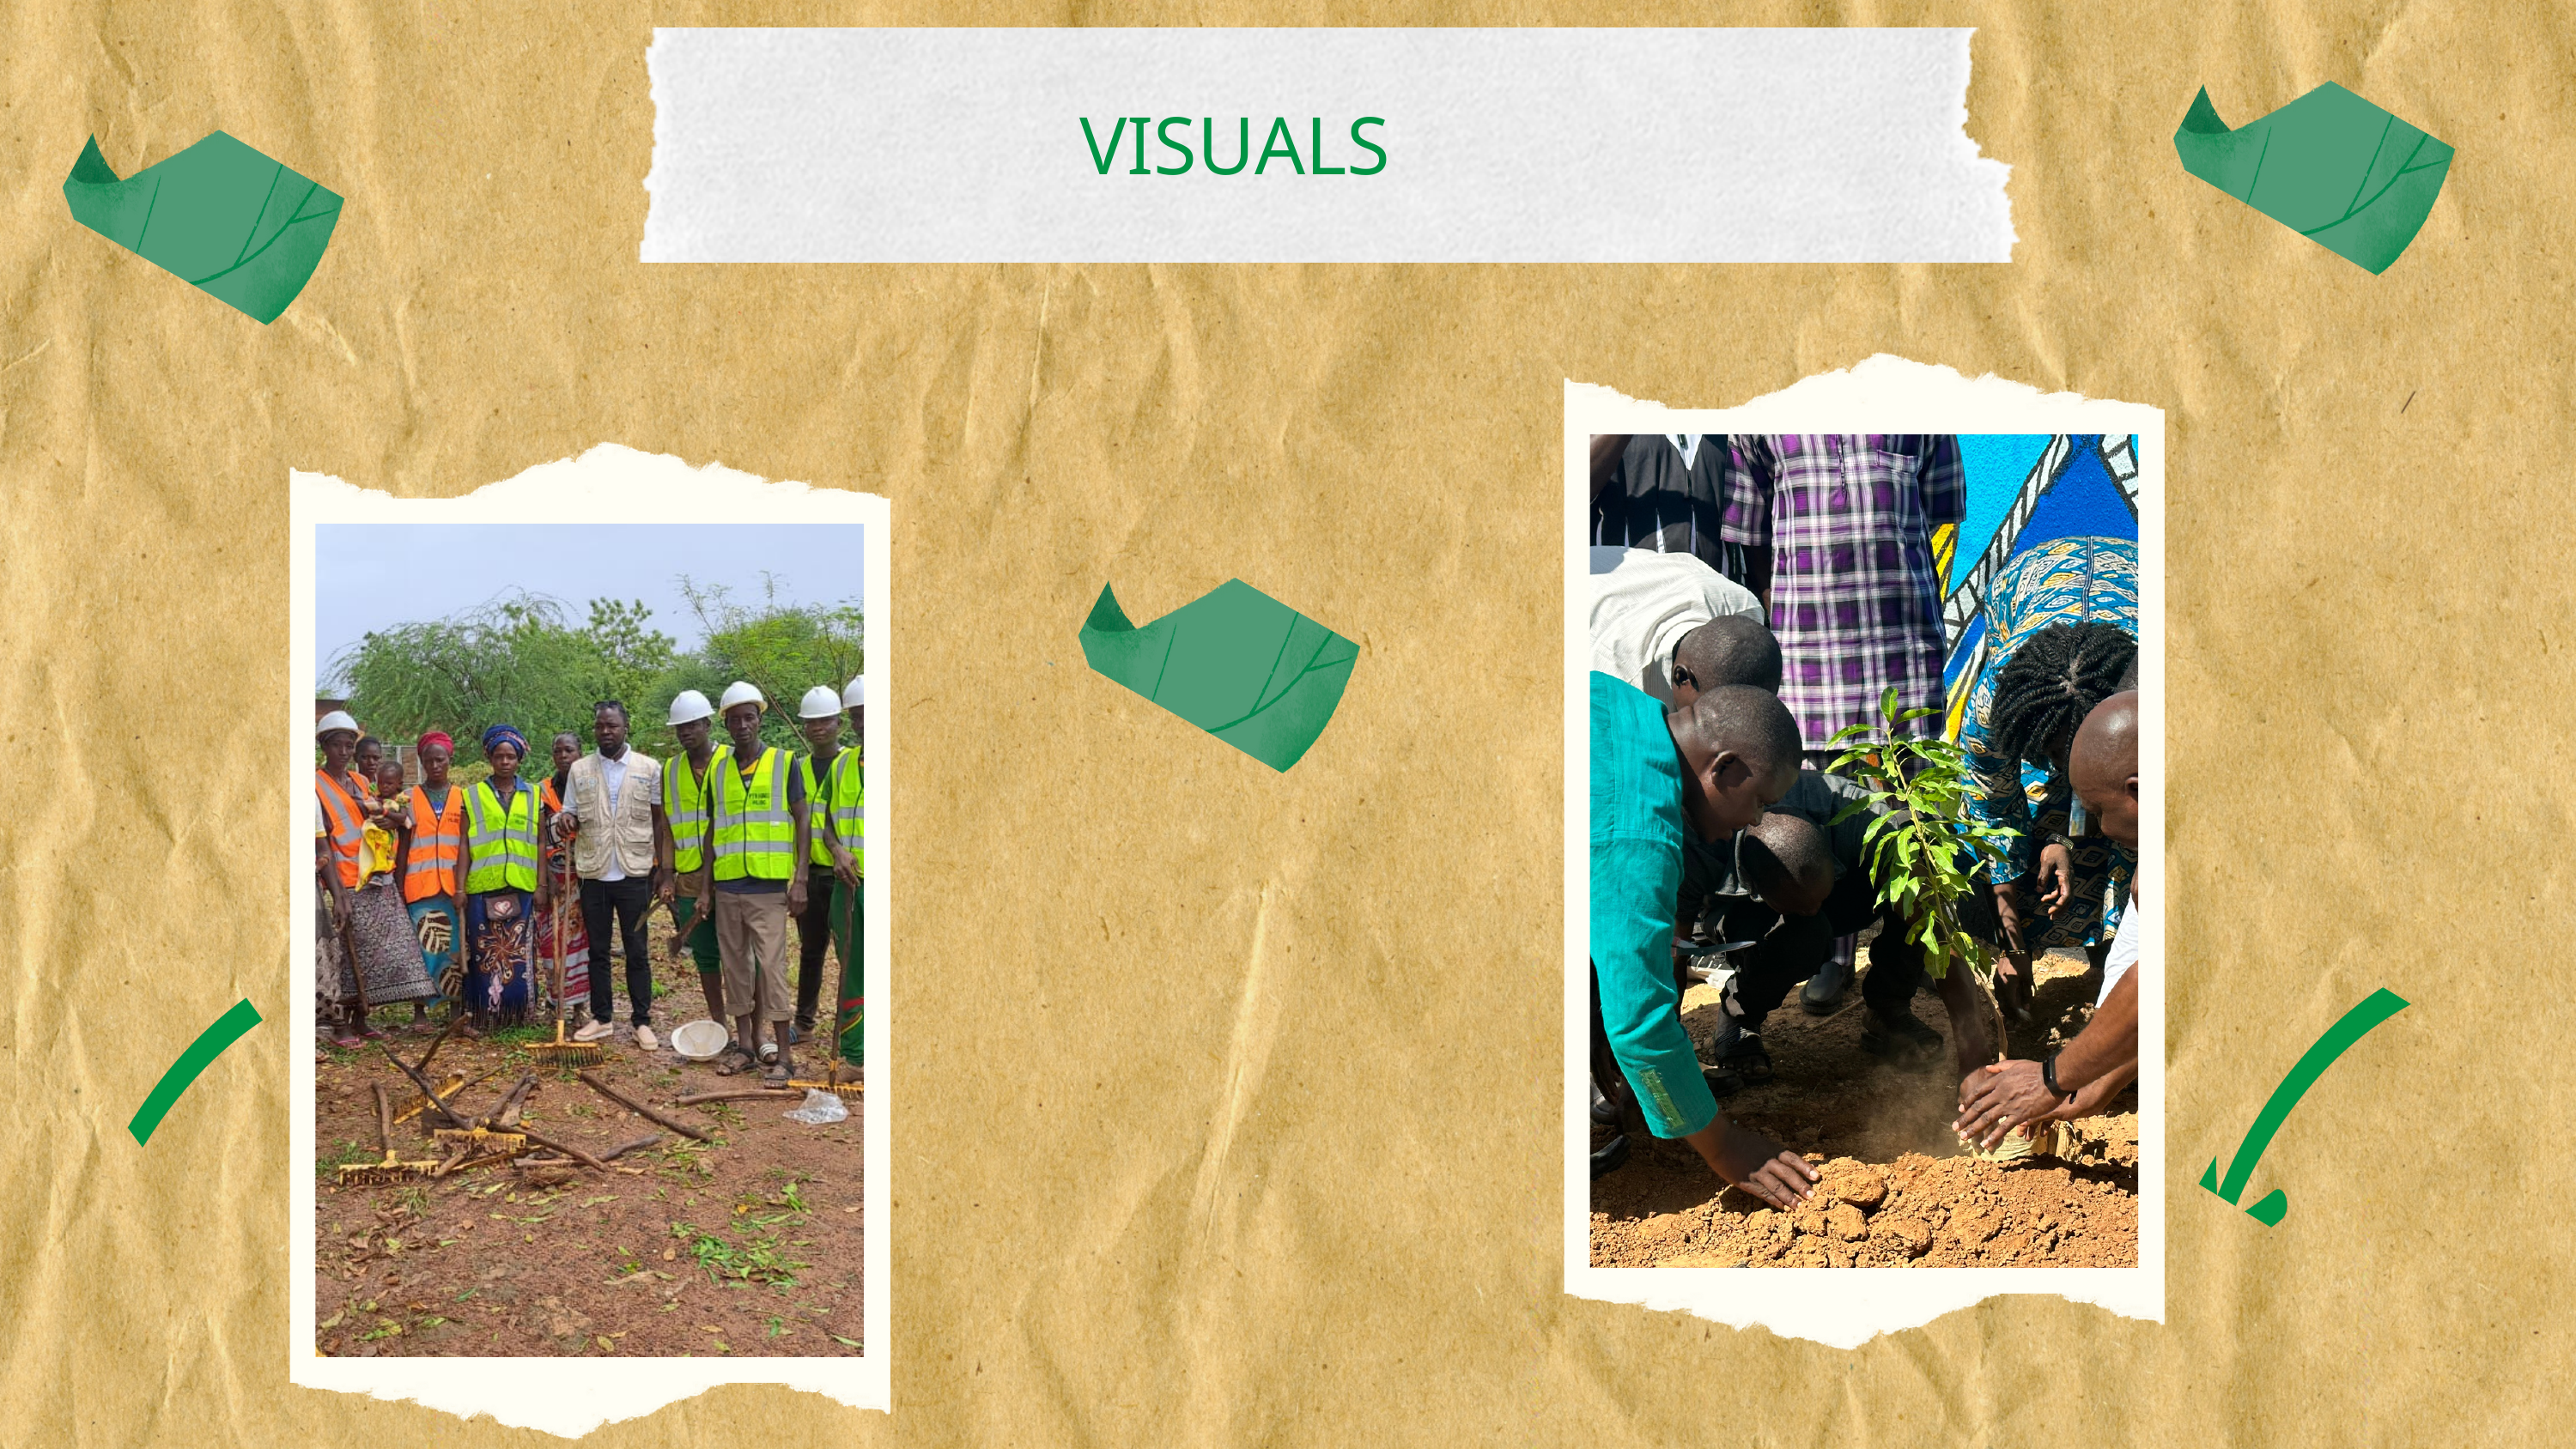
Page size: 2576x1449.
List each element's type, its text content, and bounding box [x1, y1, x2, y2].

text_box [0, 0, 2576, 1449]
text_box [622, 27, 2101, 263]
text_box [1067, 524, 1387, 791]
text_box VISUALS [845, 93, 1625, 191]
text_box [1563, 343, 2166, 1360]
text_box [288, 432, 891, 1449]
text_box [52, 76, 371, 343]
text_box [75, 954, 283, 1269]
text_box [2198, 958, 2482, 1273]
text_box [2162, 27, 2482, 294]
